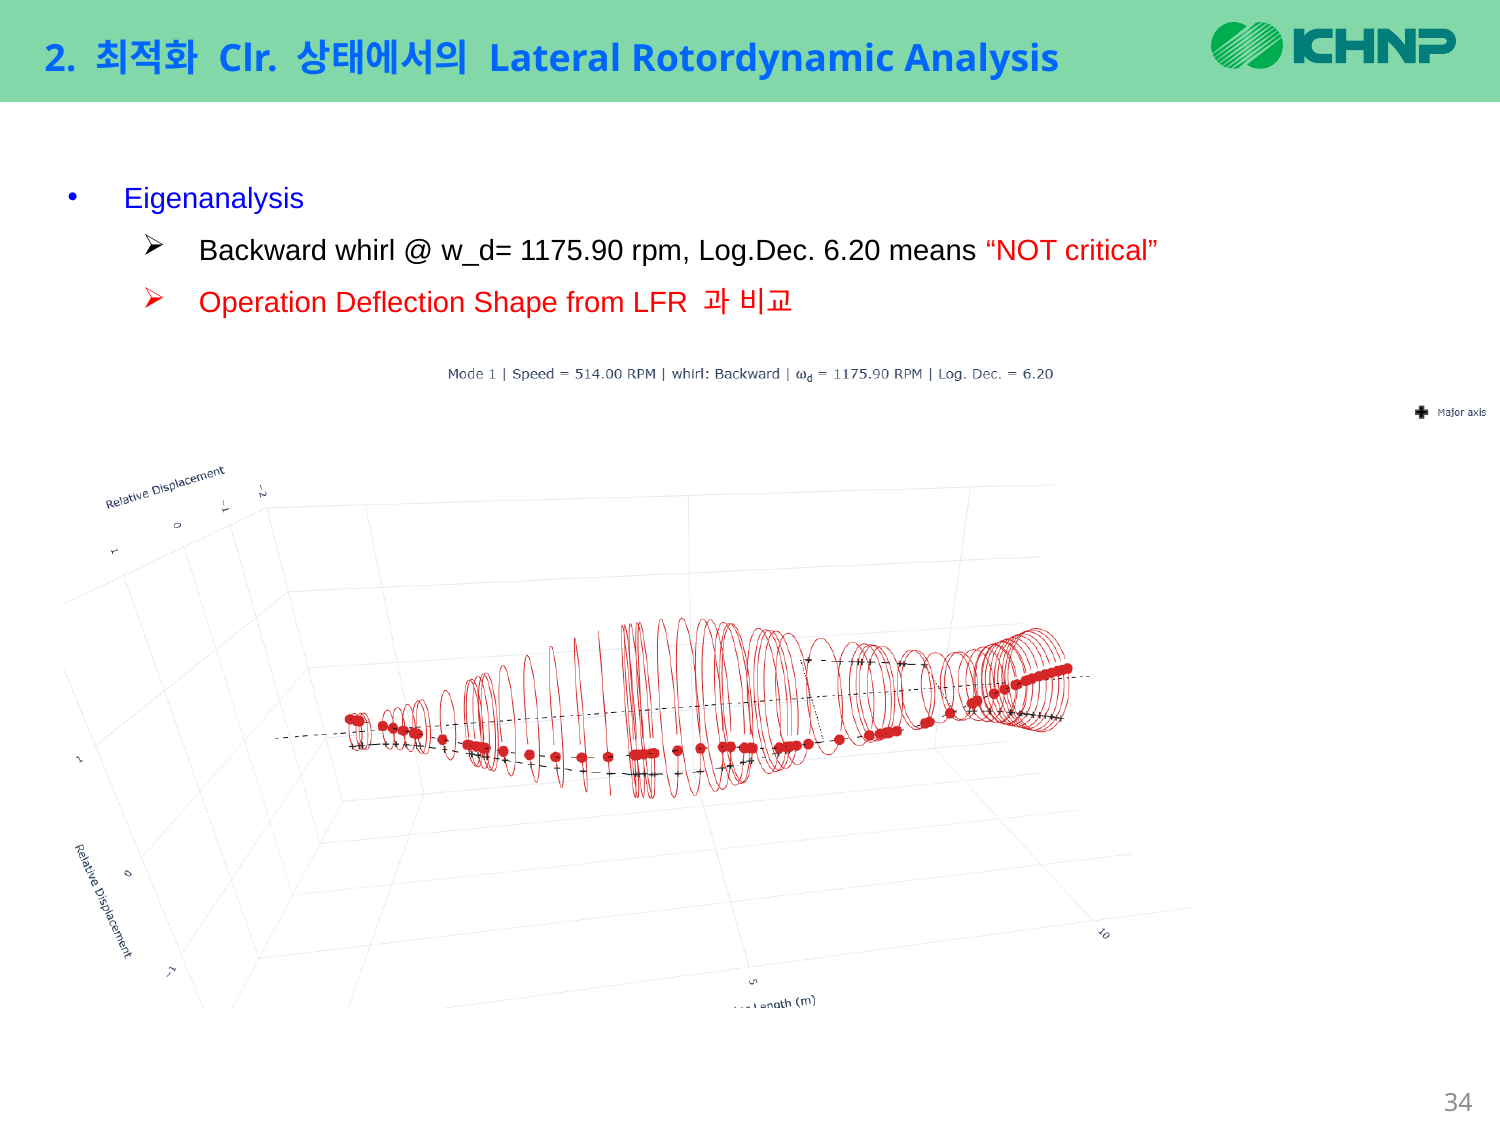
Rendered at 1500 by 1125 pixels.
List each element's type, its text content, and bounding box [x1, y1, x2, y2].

slide_number 34 [1175, 1079, 1488, 1125]
text_box 2. 최적화 Clr. 상태에서의 Lateral Rotordynamic Analysis [29, 26, 1500, 87]
picture [0, 321, 1500, 1071]
text_box Eigenanalysis Backward whirl @ w_d= 1175.90 rpm, Log.Dec. 6.20 means “NOT critical” Operation Deflection Shape from LFR 과 비교 [52, 154, 1424, 320]
